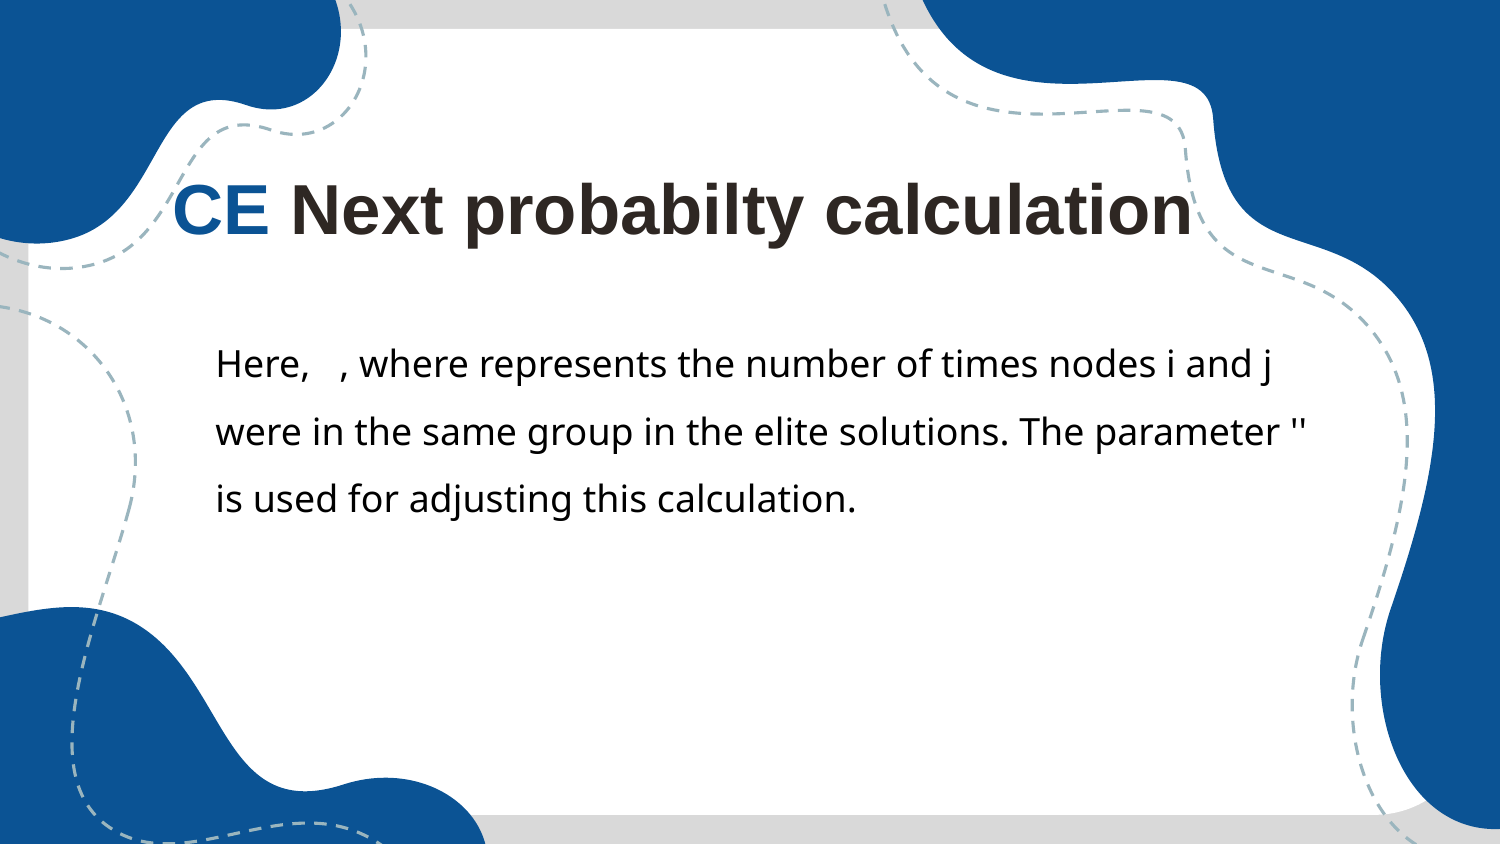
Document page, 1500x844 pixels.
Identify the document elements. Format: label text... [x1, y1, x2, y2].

title CE Next probabilty calculation [157, 149, 1370, 251]
